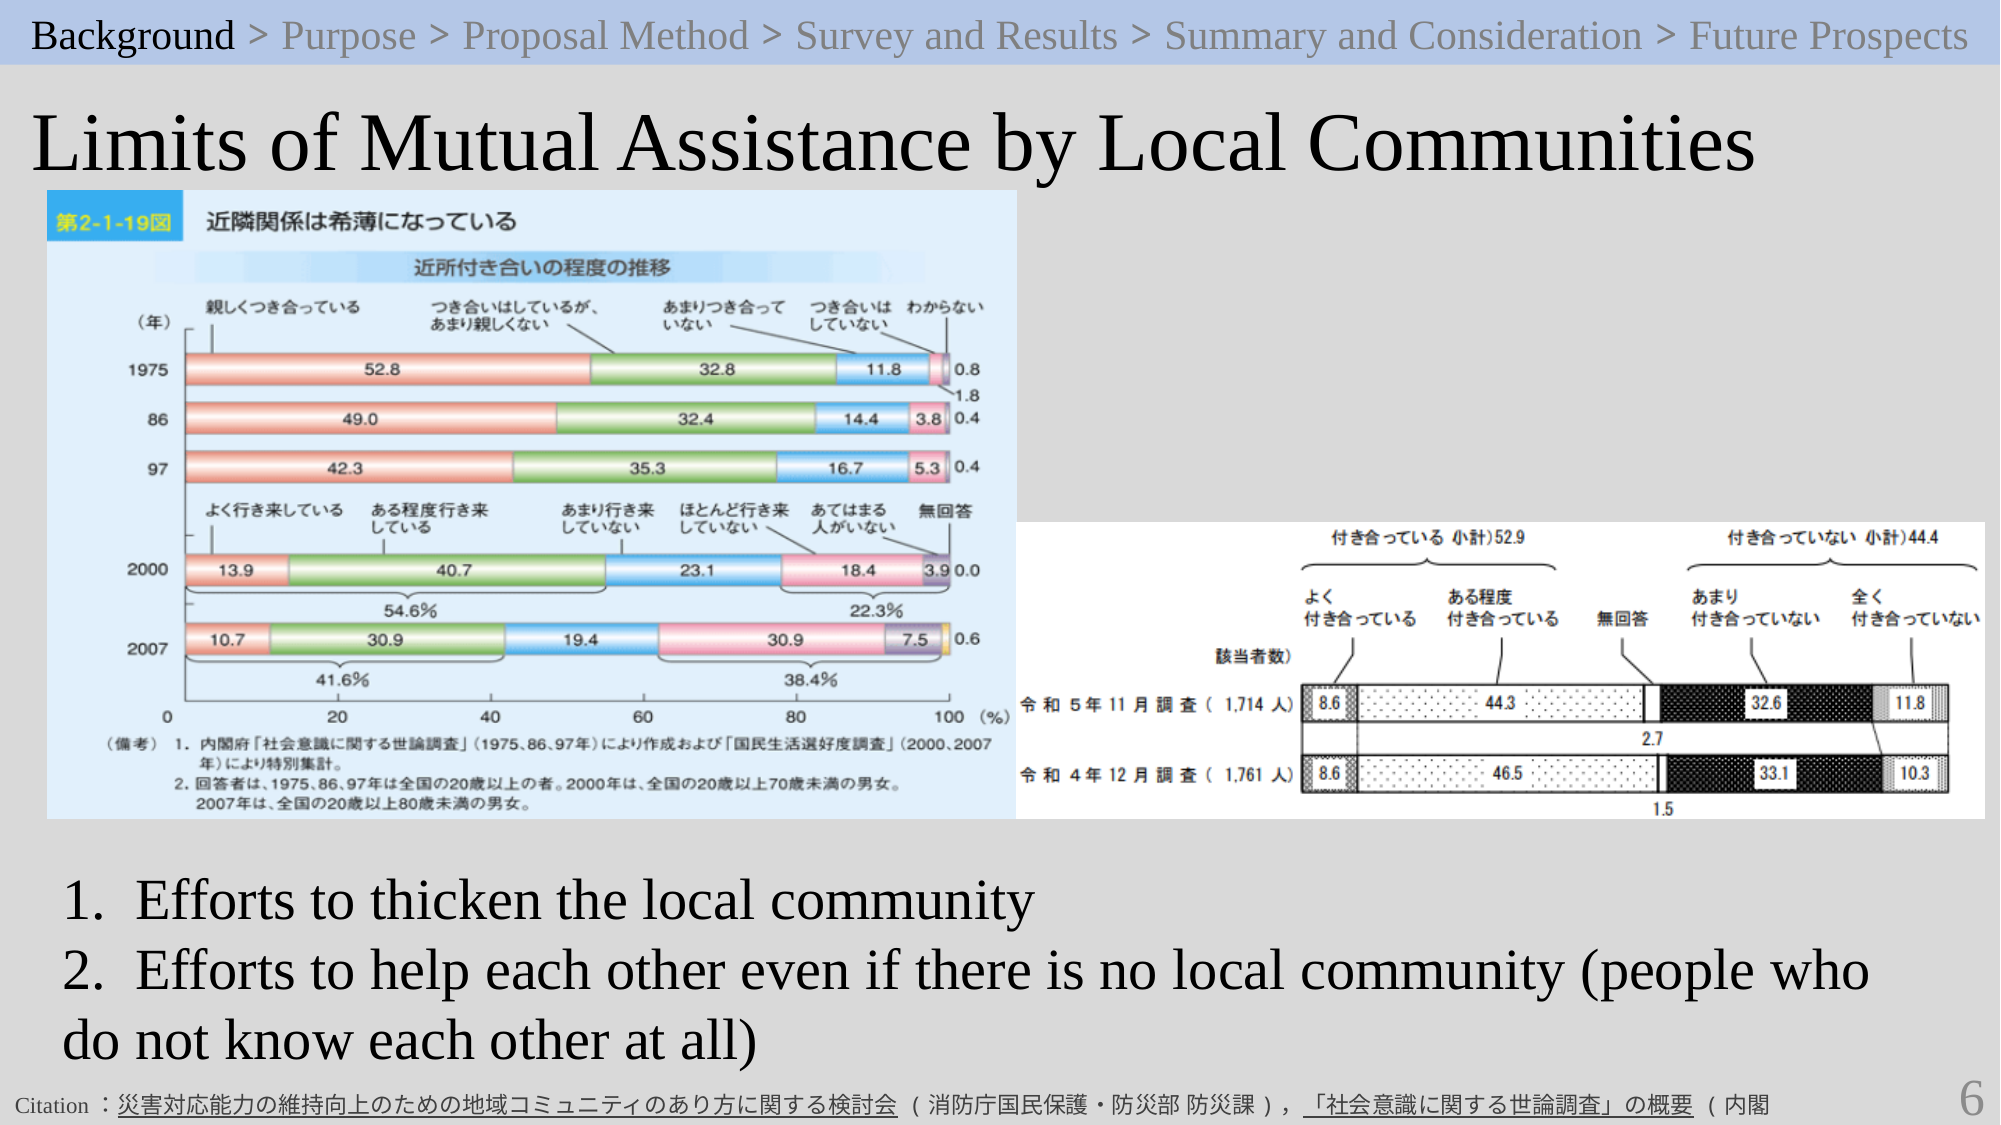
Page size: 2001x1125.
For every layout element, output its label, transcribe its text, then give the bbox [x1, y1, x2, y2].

picture [47, 190, 1985, 819]
text_box Background > Purpose > Proposal Method > Survey and Results > Summary and Consideration > Future Prospects [0, 0, 2000, 65]
text_box Citation：災害対応能力の維持向上のための地域コミュニティのあり方に関する検討会 (消防庁国民保護・防災部 防災課)，「社会意識に関する世論調査」の概要 (内閣府) [0, 1083, 1824, 1125]
text_box 1. Efforts to thicken the local community 2. Efforts to help each other even if there is no local community (people who do not know each other at all) [47, 853, 1909, 1079]
slide_number 6 [1550, 1065, 2000, 1125]
text_box Limits of Mutual Assistance by Local Communities [16, 79, 2000, 195]
